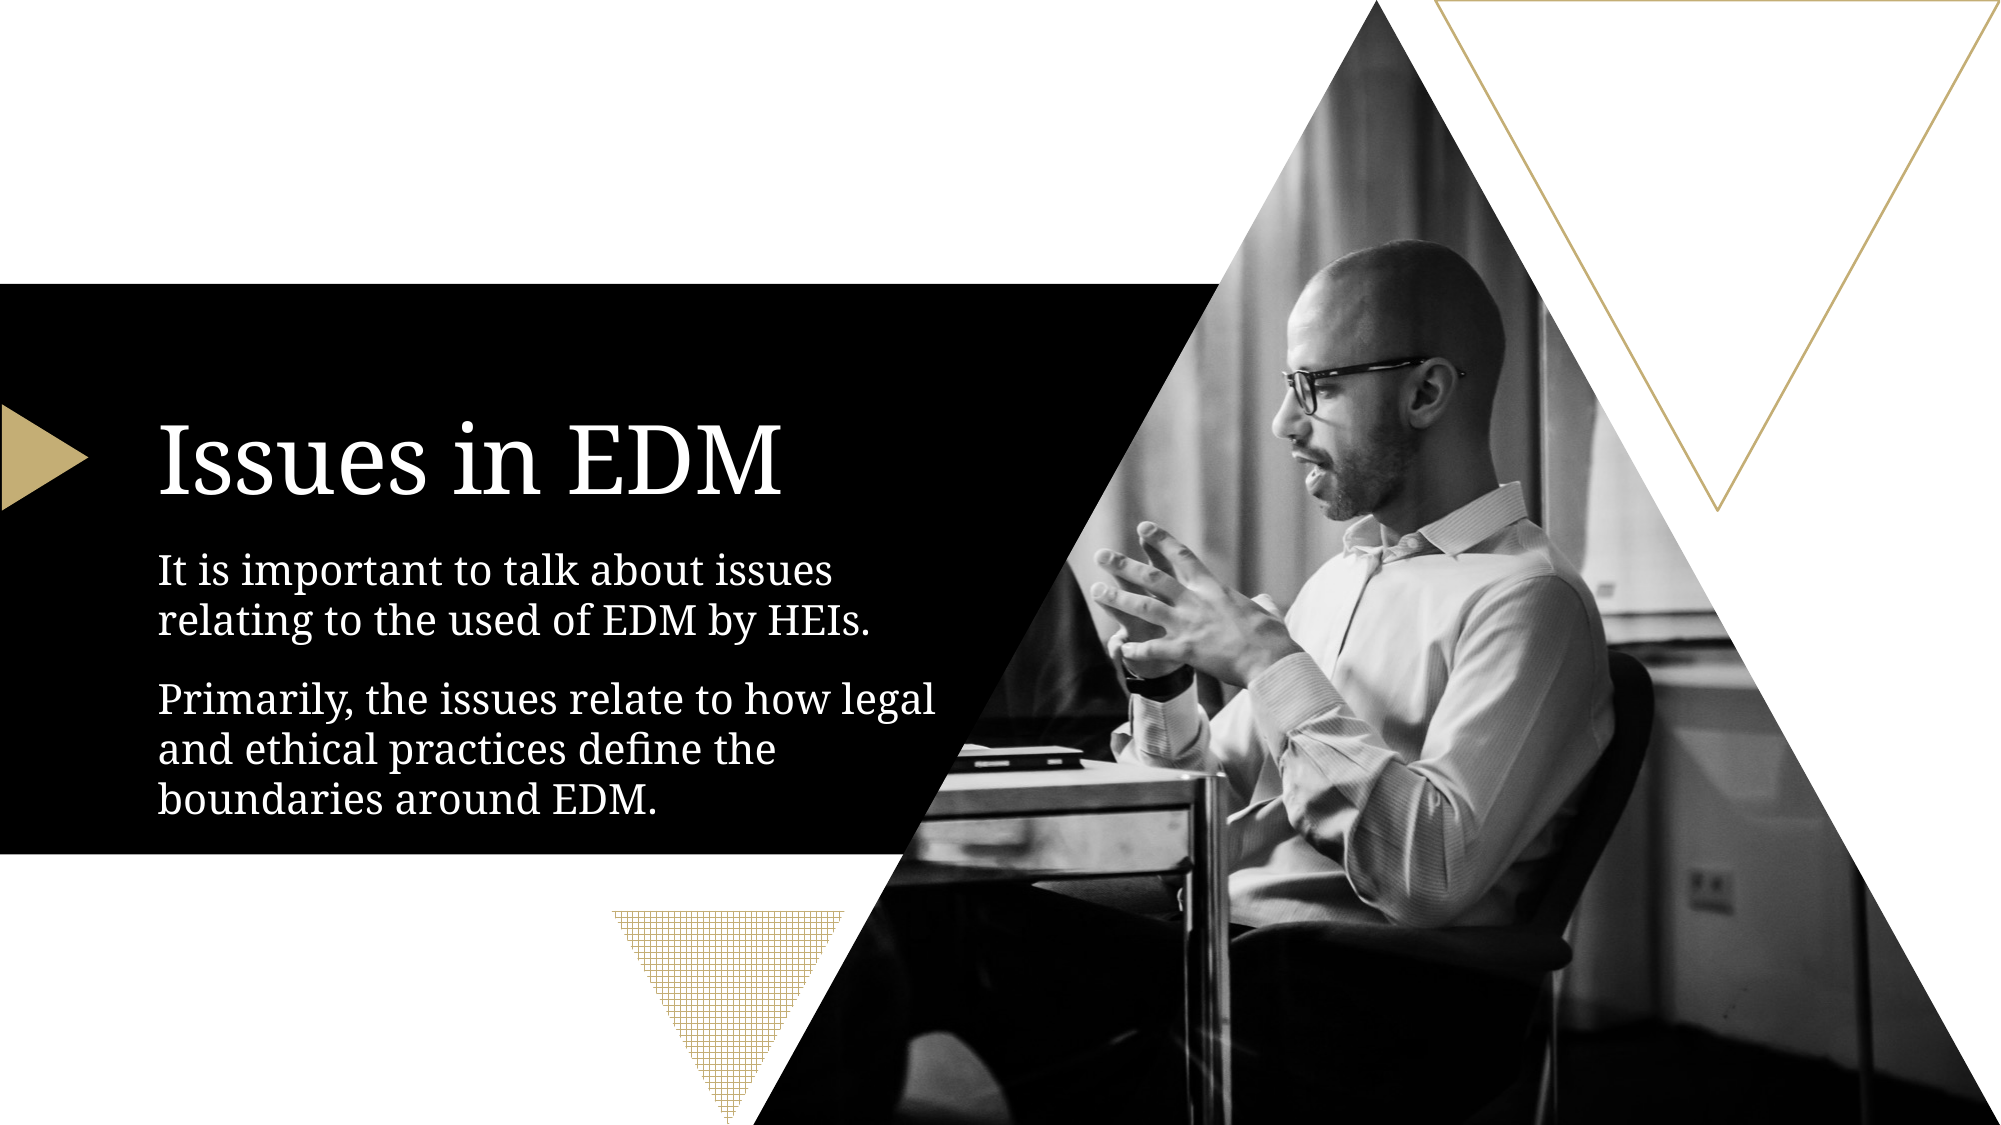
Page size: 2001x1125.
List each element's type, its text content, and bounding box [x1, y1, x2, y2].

list It is important to talk about issues relating to the used of EDM by HEIs. Primarily, the issues relate to how legal and ethical practices define the boundaries around EDM. [142, 535, 751, 806]
picture [752, 0, 2000, 1125]
title Issues in EDM [142, 404, 751, 524]
